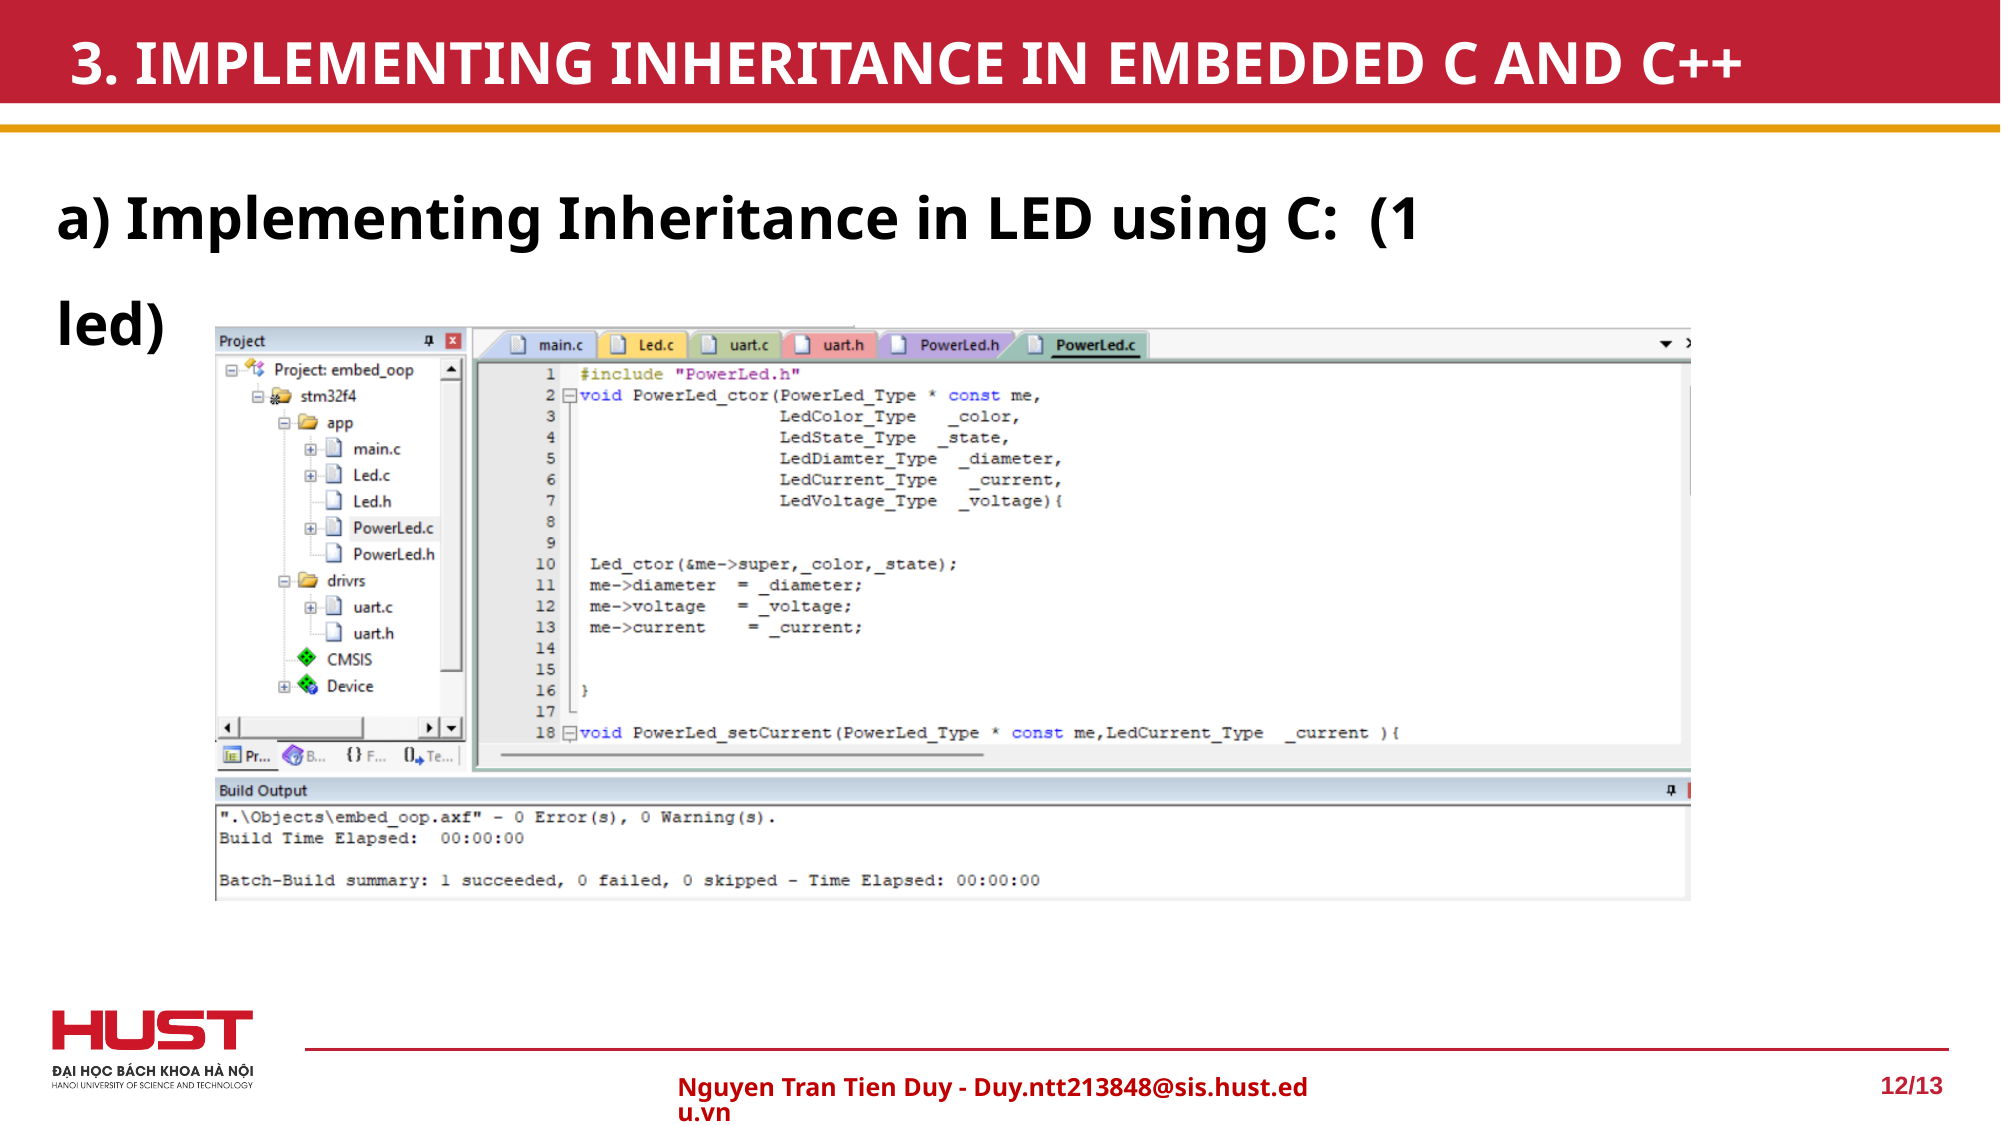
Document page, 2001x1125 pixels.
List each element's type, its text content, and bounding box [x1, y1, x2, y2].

footer Nguyen Tran Tien Duy - Duy.ntt213848@sis.hust.edu.vn [662, 1063, 1338, 1124]
picture [0, 0, 2001, 1125]
text_box 12/13 [1854, 1062, 1959, 1108]
title 3. IMPLEMENTING INHERITANCE IN EMBEDDED C AND C++ [55, 18, 1945, 90]
list a) Implementing Inheritance in LED using C: (1 led) [41, 139, 1460, 950]
